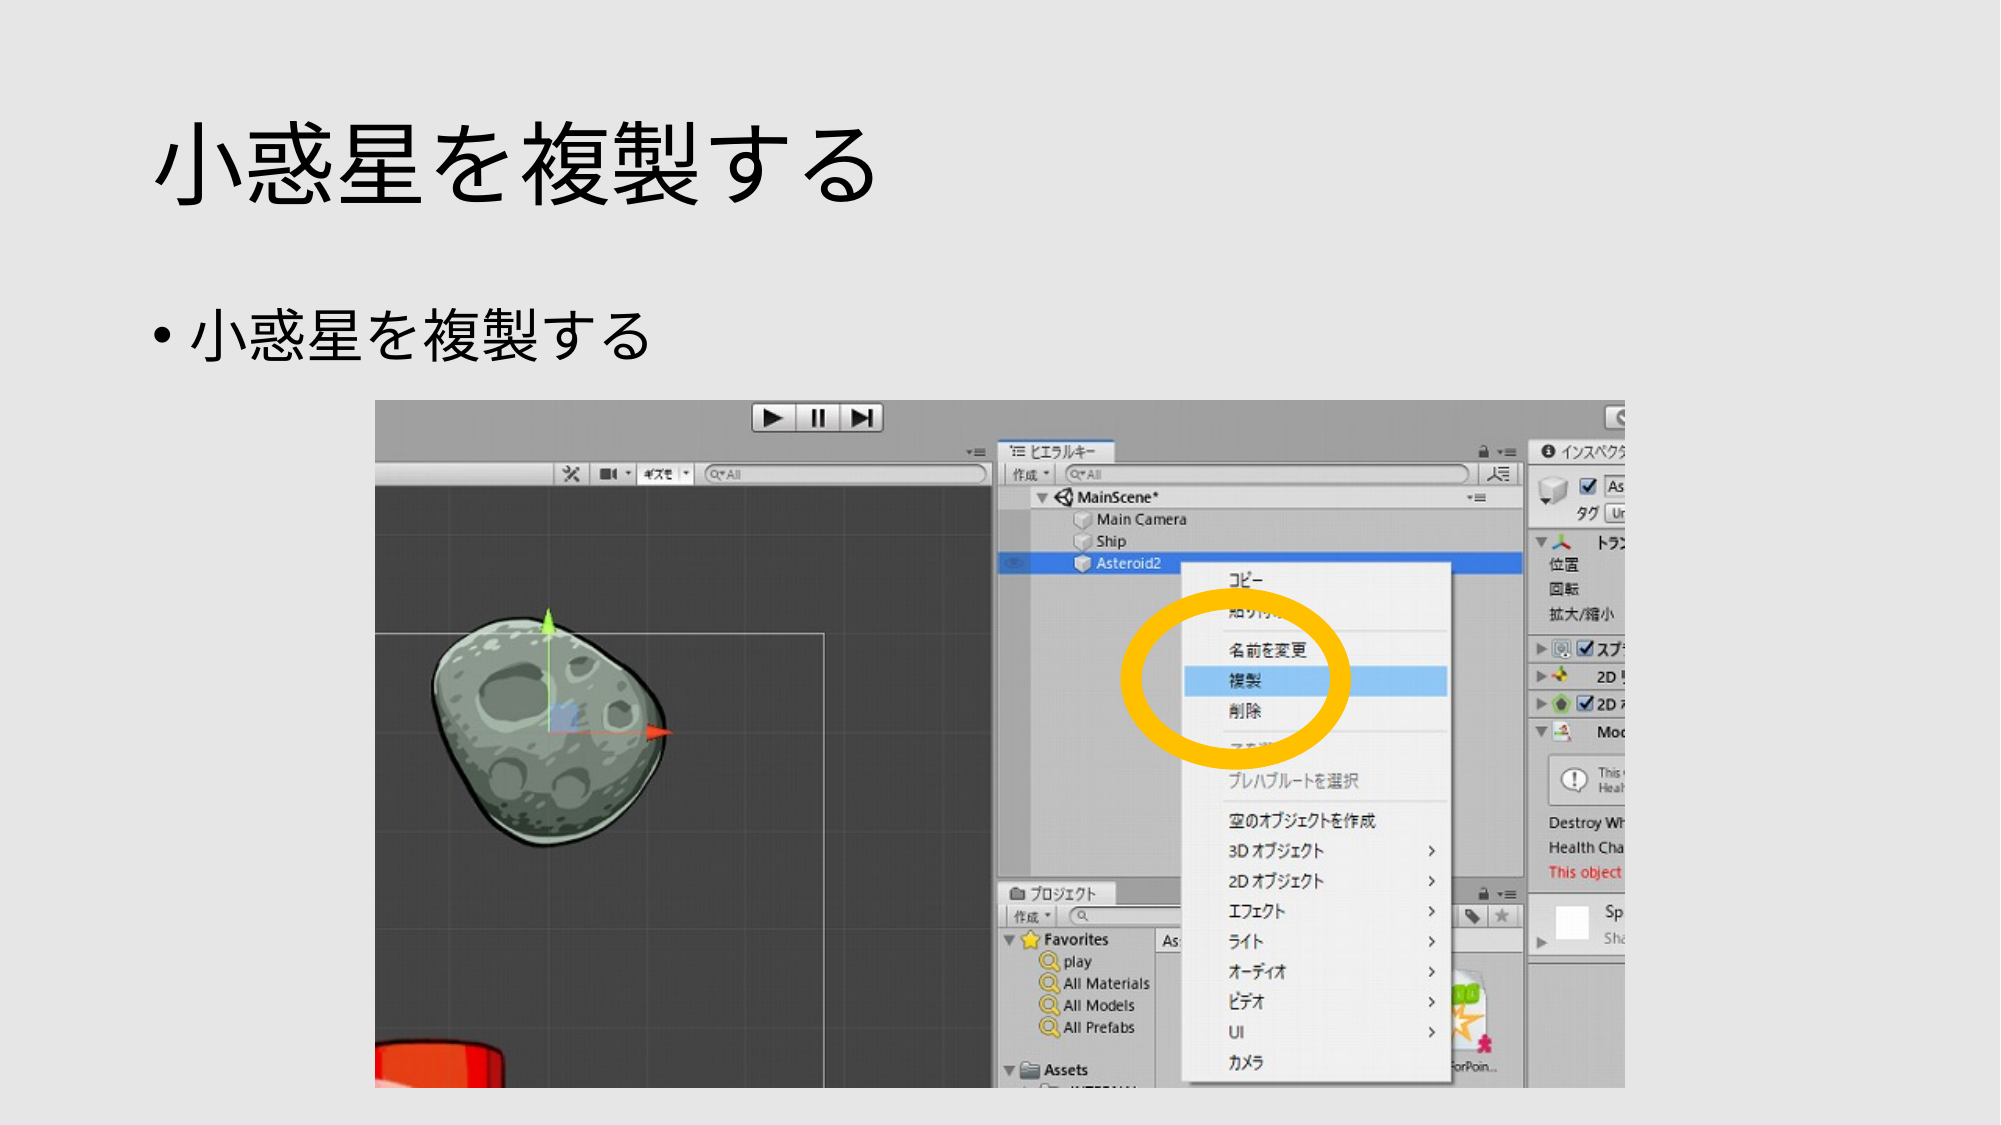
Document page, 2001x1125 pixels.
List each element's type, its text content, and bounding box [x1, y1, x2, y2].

slide_number [1412, 1042, 1863, 1103]
title 小惑星を複製する [137, 59, 1863, 278]
list 小惑星を複製する [137, 299, 1863, 1014]
picture [374, 400, 1625, 1088]
